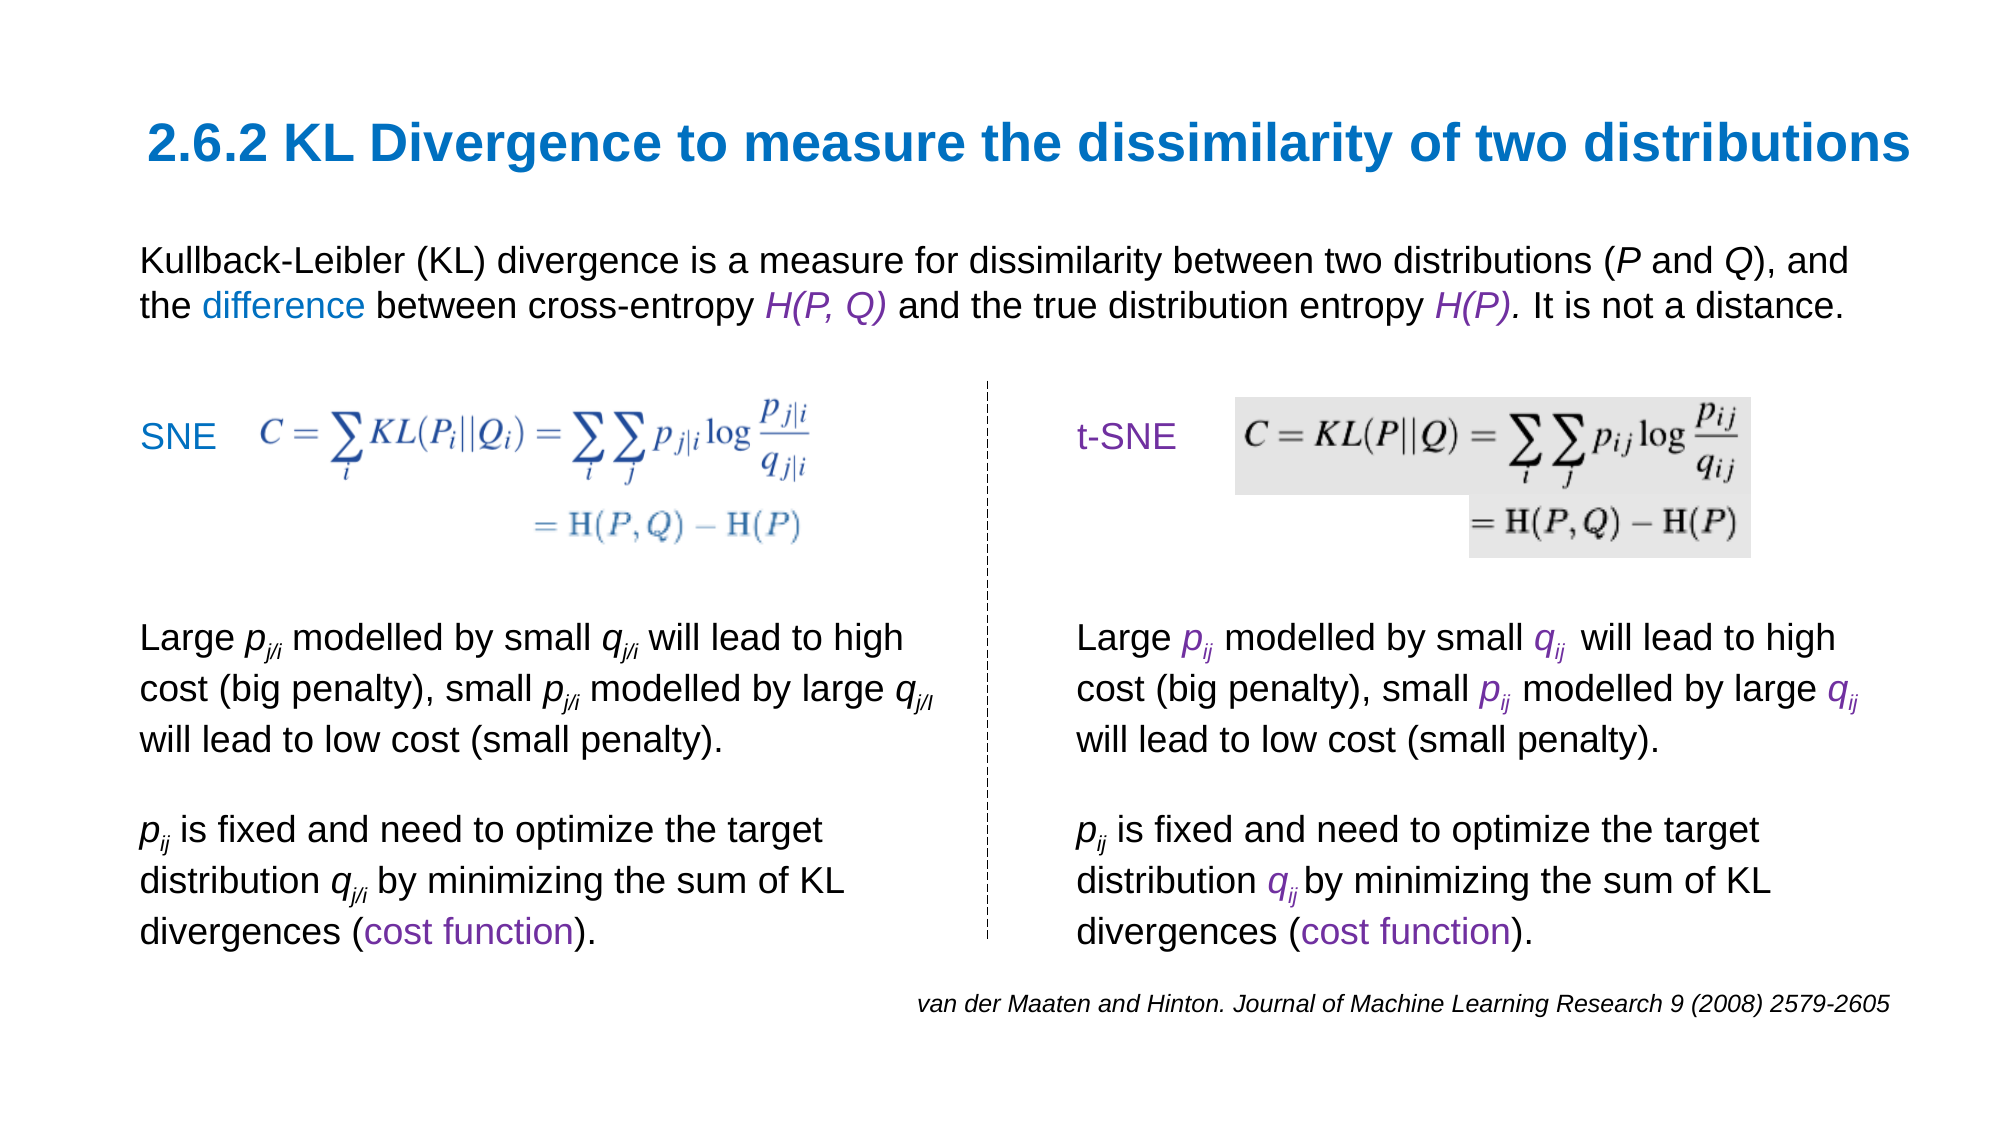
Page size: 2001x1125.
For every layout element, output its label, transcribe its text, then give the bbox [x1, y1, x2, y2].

text_box van der Maaten and Hinton. Journal of Machine Learning Research 9 (2008) 2579-2605 [902, 980, 1915, 1026]
picture [249, 380, 815, 561]
text_box t-SNE [1062, 404, 1192, 465]
text_box Large pj/i modelled by small qj/i will lead to high cost (big penalty), small pj/i modelled by large qj/I will lead to low cost (small penalty). pij is fixed and need to optimize the target distribution qj/i by minimizing the sum of KL divergences (cost function). [124, 605, 966, 960]
text_box Large pij modelled by small qij will lead to high cost (big penalty), small pij modelled by large qij will lead to low cost (small penalty). pij is fixed and need to optimize the target distribution qij by minimizing the sum of KL divergences (cost function). [1061, 605, 1898, 960]
text_box SNE [125, 404, 233, 465]
text_box 2.6.2 KL Divergence to measure the dissimilarity of two distributions [132, 100, 1930, 180]
text_box Kullback-Leibler (KL) divergence is a measure for dissimilarity between two distributions (P and Q), and the difference between cross-entropy H(P, Q) and the true distribution entropy H(P). It is not a distance. [124, 228, 1917, 334]
picture [1235, 397, 1751, 558]
